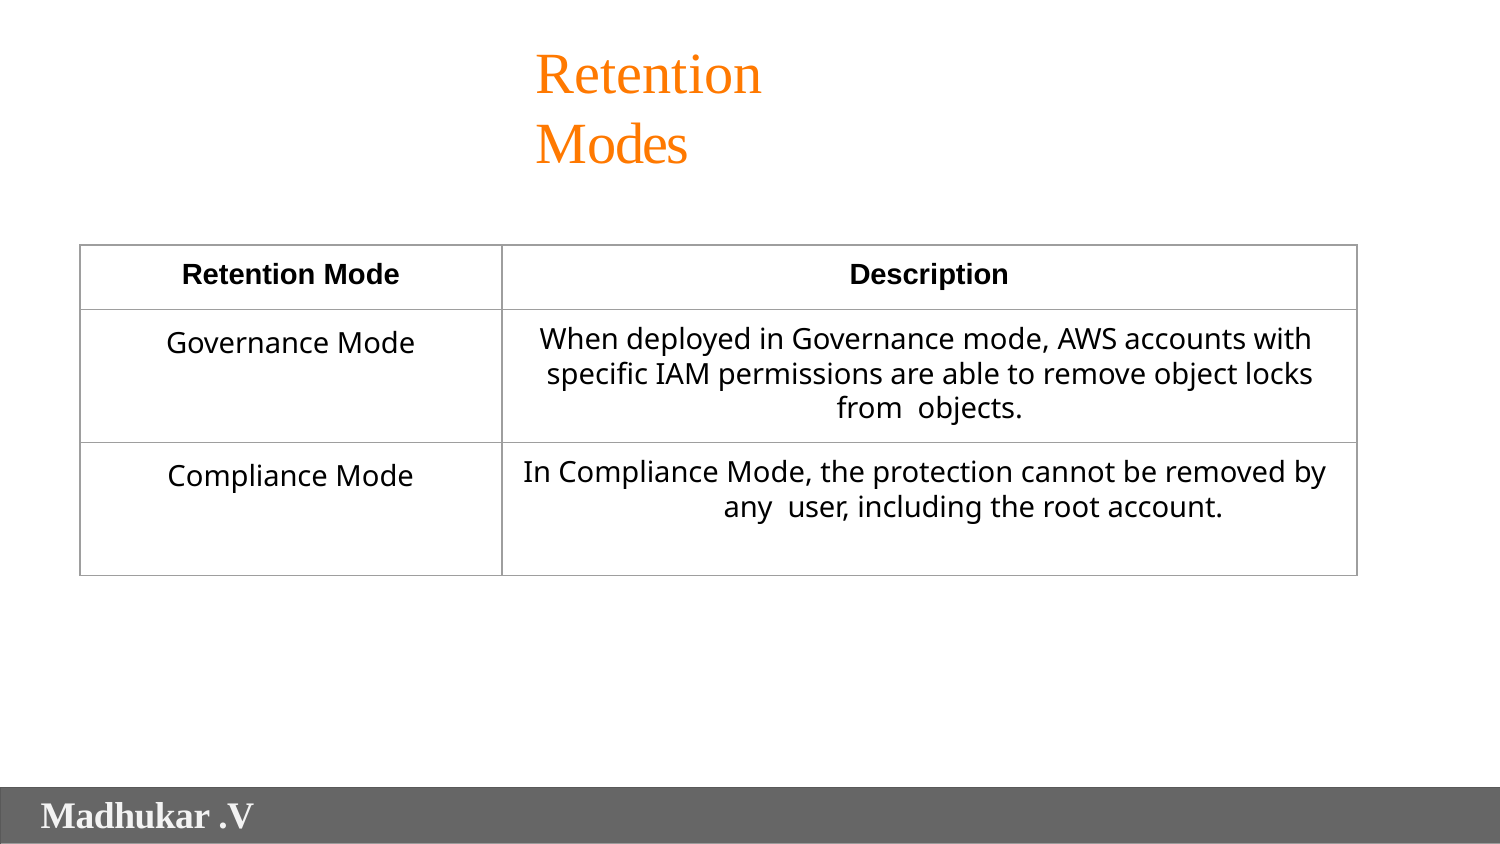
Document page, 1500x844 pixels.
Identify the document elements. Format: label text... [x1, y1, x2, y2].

title Retention Modes [533, 33, 930, 177]
table_cell Governance Mode [81, 310, 501, 442]
table_header Description [503, 246, 1356, 309]
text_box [0, 786, 1500, 844]
table_header Retention Mode [81, 246, 501, 309]
table_cell In Compliance Mode, the protection cannot be removed by any user, including the root account. [503, 443, 1356, 575]
table_cell Compliance Mode [81, 443, 501, 575]
table_cell When deployed in Governance mode, AWS accounts with specific IAM permissions are able to remove object locks from objects. [503, 310, 1356, 442]
